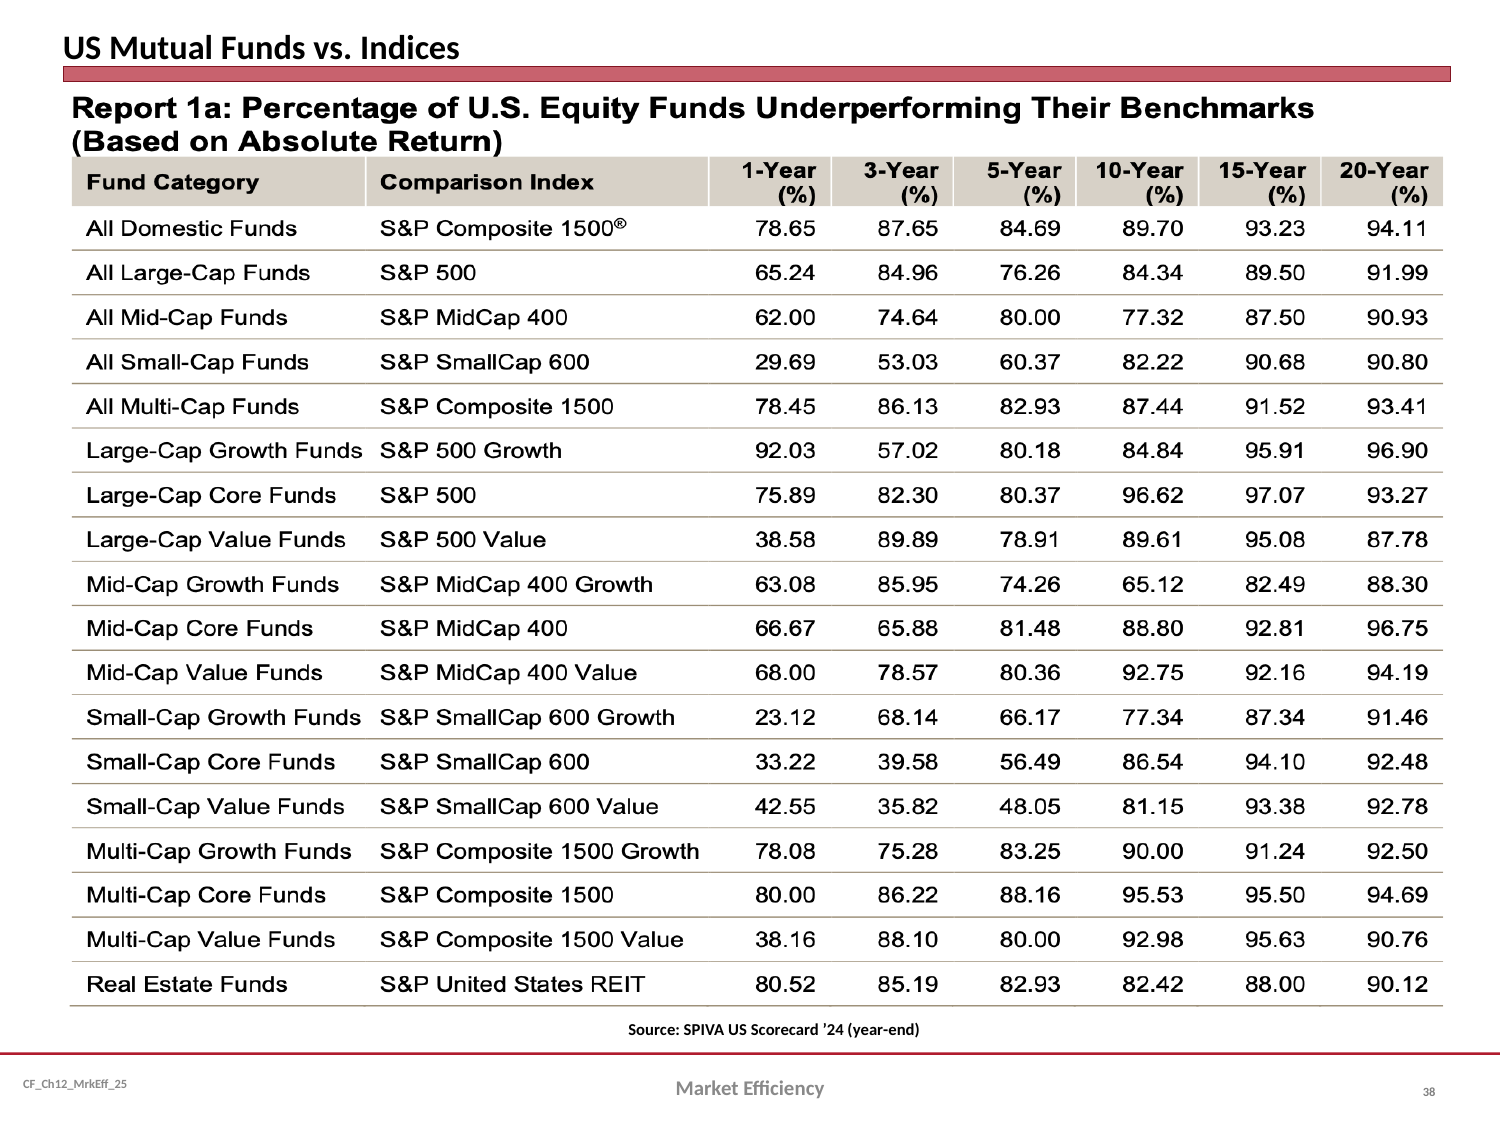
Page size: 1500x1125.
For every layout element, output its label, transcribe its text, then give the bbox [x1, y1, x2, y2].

picture [58, 88, 1451, 1012]
text_box Source: SPIVA US Scorecard ’24 (year-end) [613, 1021, 936, 1047]
title US Mutual Funds vs. Indices [62, 6, 1451, 67]
footer Market Efficiency [512, 1056, 988, 1117]
slide_number 38 [1375, 1061, 1451, 1122]
